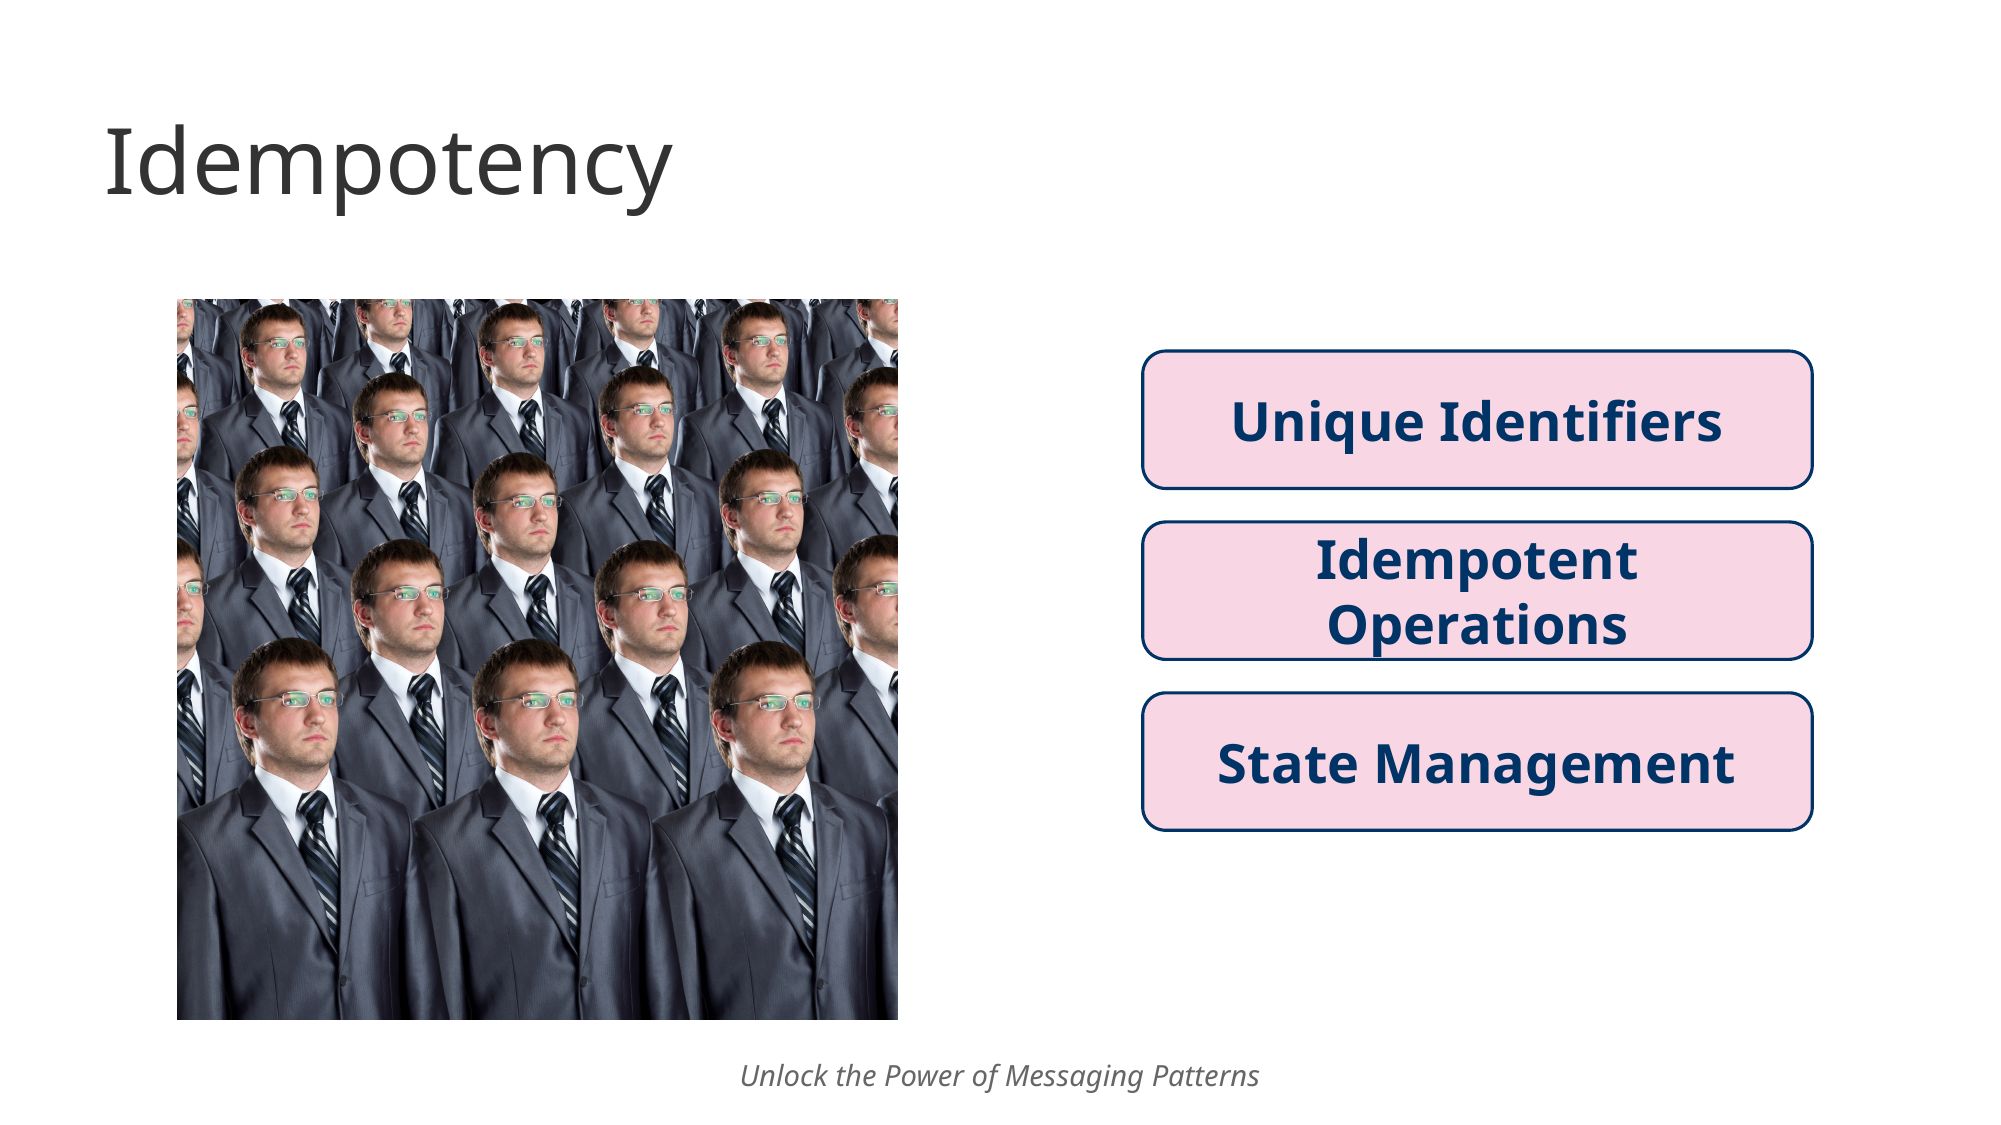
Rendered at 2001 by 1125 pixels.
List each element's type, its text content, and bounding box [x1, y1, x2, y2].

title Idempotency [89, 75, 1911, 255]
text_box State Management [1141, 691, 1814, 832]
text_box Unique Identifiers [1141, 349, 1814, 491]
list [177, 298, 899, 1021]
text_box Idempotent Operations [1141, 520, 1814, 661]
